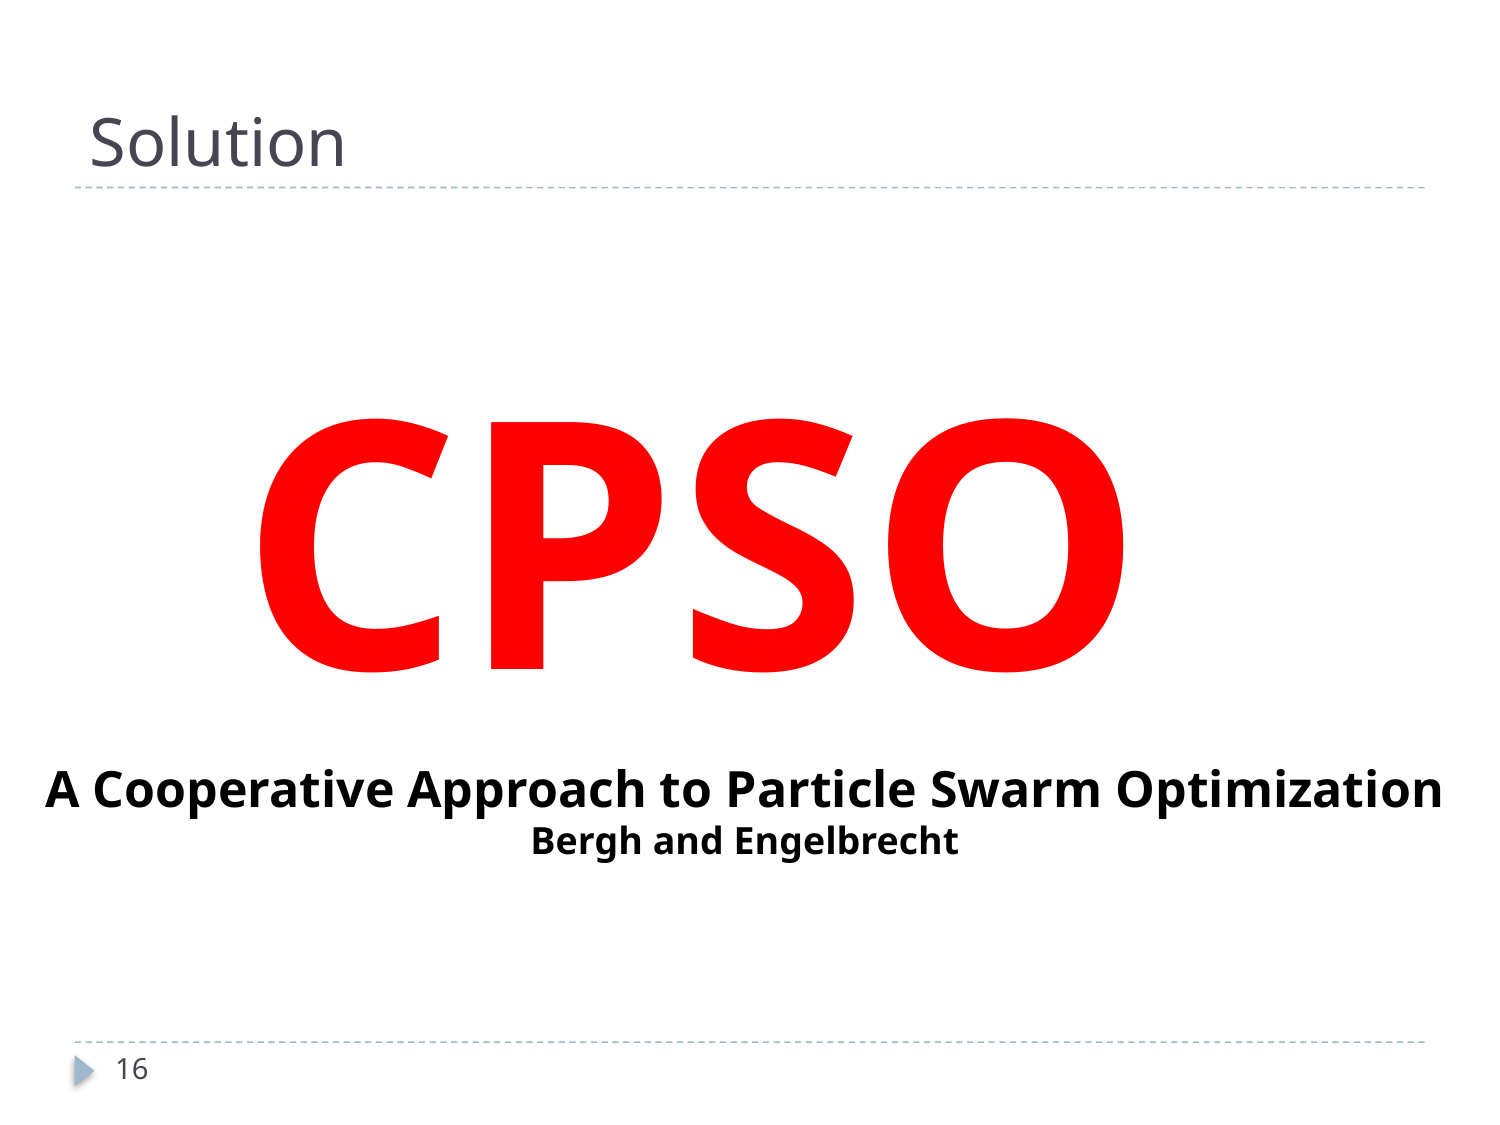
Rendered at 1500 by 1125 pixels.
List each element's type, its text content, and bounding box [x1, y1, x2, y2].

slide_number 16 [100, 1042, 426, 1103]
text_box CPSO [224, 324, 1263, 738]
title Solution [75, 24, 1425, 188]
text_box A Cooperative Approach to Particle Swarm Optimization Bergh and Engelbrecht [30, 749, 1460, 870]
